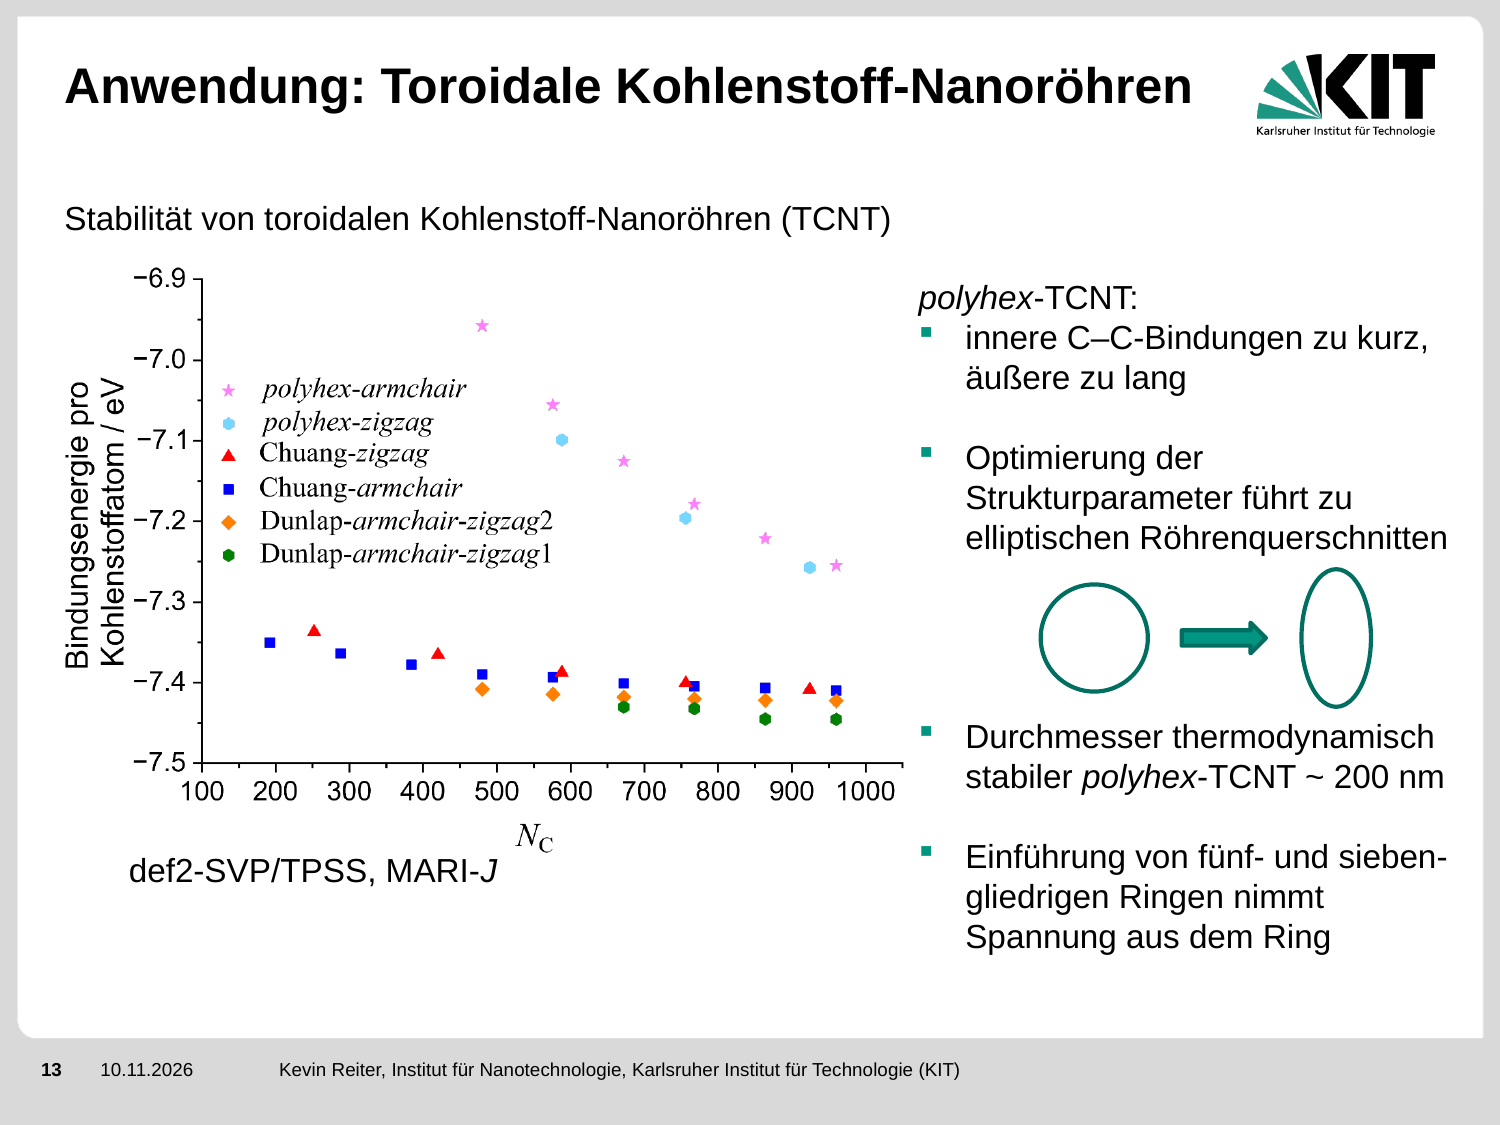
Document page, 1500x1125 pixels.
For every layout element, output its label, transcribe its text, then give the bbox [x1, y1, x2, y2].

footer Kevin Reiter, Institut für Nanotechnologie, Karlsruher Institut für Technologie (KIT) [279, 1057, 976, 1117]
picture [0, 0, 1500, 1125]
title Anwendung: Toroidale Kohlenstoff-Nanoröhren [64, 21, 1198, 174]
list Stabilität von toroidalen Kohlenstoff-Nanoröhren (TCNT) def2-SVP/TPSS, MARI-J [64, 196, 1436, 269]
text_box polyhex-TCNT: innere C–C-Bindungen zu kurz, äußere zu lang Optimierung der Strukturparameter führt zu elliptischen Röhrenquerschnitten Durchmesser thermodynamisch stabiler polyhex-TCNT ~ 200 nm Einführung von fünf- und sieben-gliedrigen Ringen nimmt Spannung aus dem Ring [903, 269, 1473, 1003]
list Stabilität von toroidalen Kohlenstoff-Nanoröhren (TCNT) def2-SVP/TPSS, MARI-J [64, 863, 903, 1000]
